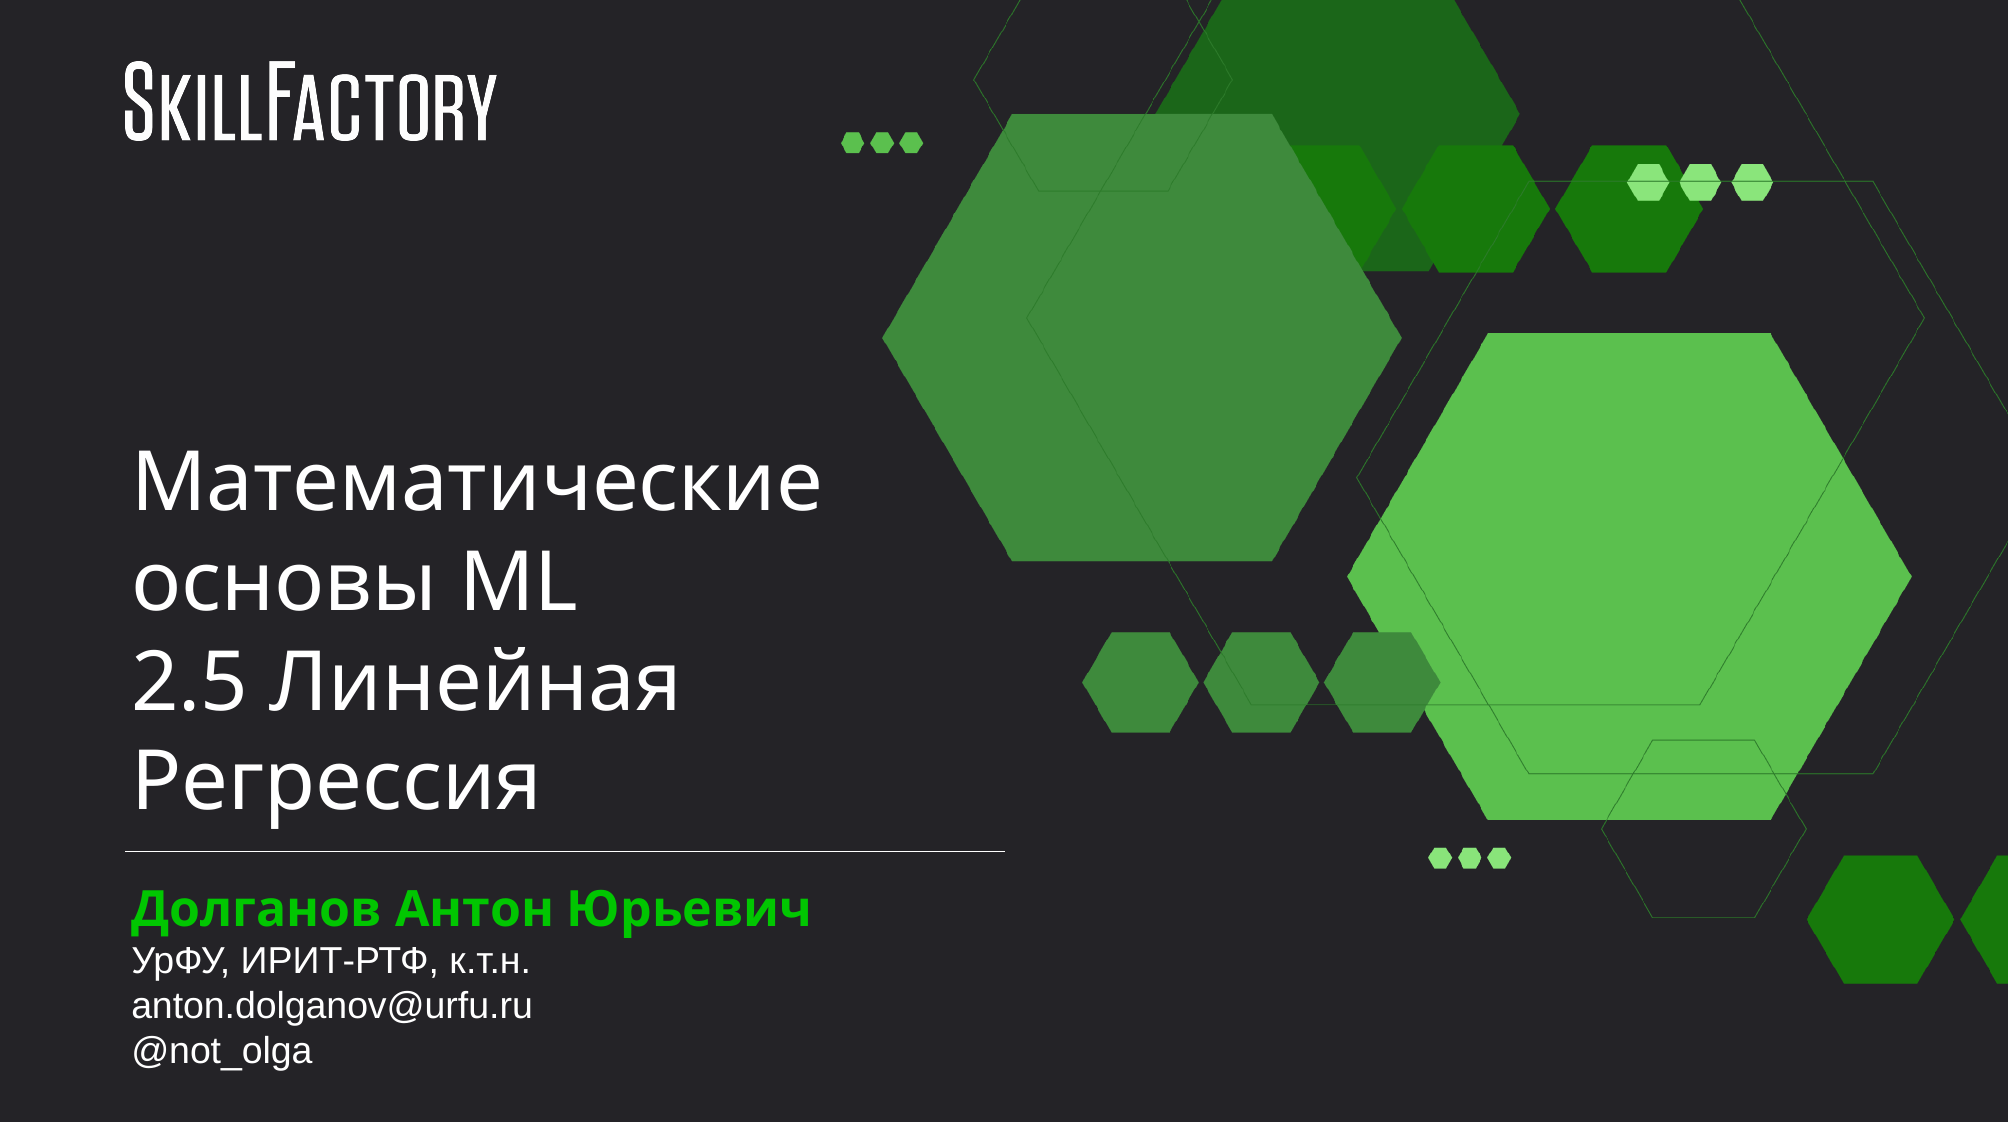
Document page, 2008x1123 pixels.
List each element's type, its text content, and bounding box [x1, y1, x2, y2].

picture [751, 0, 2008, 1017]
text_box Математические основы ML 2.5 Линейная Регрессия [131, 427, 1080, 832]
picture [125, 61, 497, 141]
text_box Долганов Антон Юрьевич УрФУ, ИРИТ-РТФ, к.т.н. anton.dolganov@urfu.ru @not_olga [131, 851, 1241, 1017]
